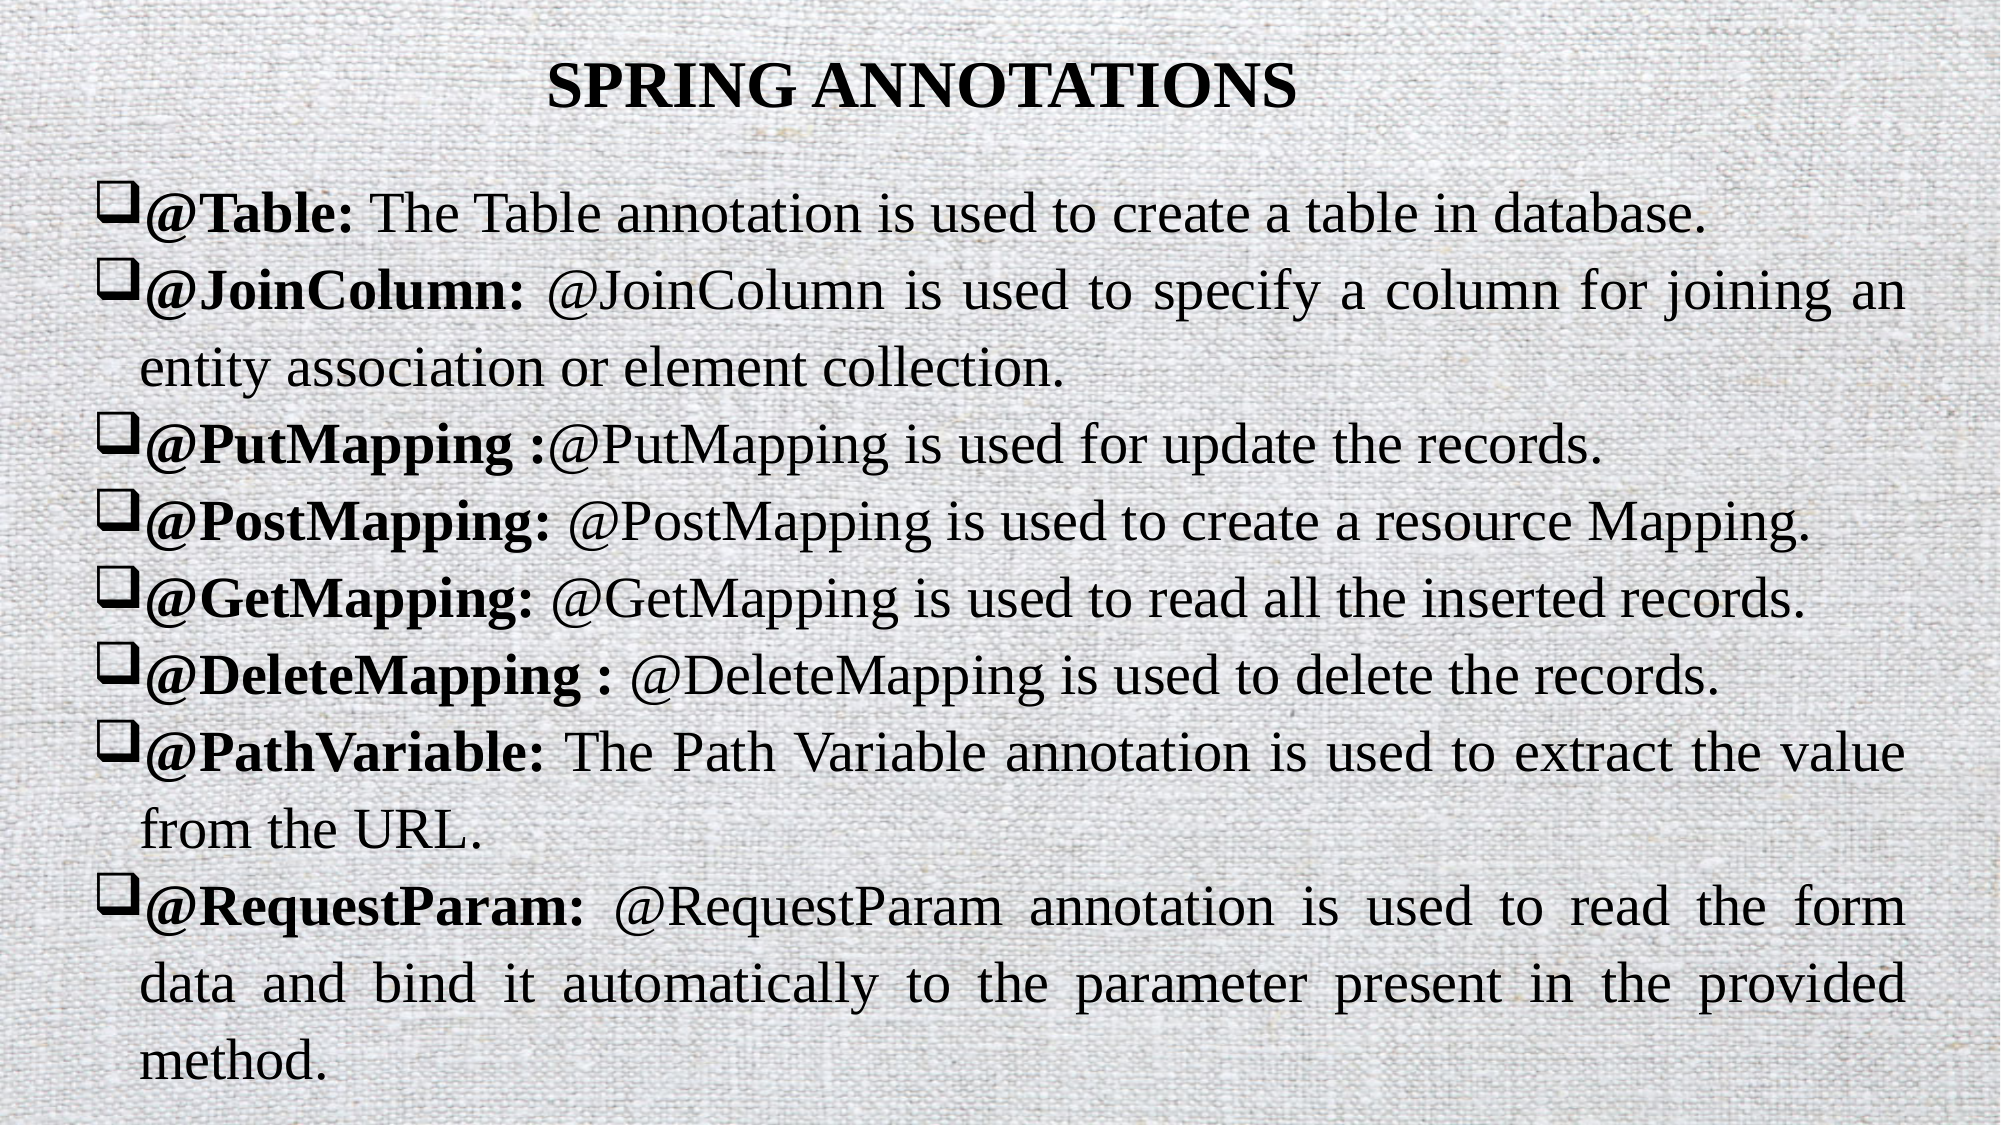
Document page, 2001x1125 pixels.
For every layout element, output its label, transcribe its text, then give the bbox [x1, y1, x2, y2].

text_box SPRING ANNOTATIONS [465, 32, 1368, 128]
text_box @Table: The Table annotation is used to create a table in database. @JoinColumn: @JoinColumn is used to specify a column for joining an entity association or element collection. @PutMapping :@PutMapping is used for update the records. @PostMapping: @PostMapping is used to create a resource Mapping. @GetMapping: @GetMapping is used to read all the inserted records. @DeleteMapping : @DeleteMapping is used to delete the records. @PathVariable: The Path Variable annotation is used to extract the value from the URL. @RequestParam: @RequestParam annotation is used to read the form data and bind it automatically to the parameter present in the provided method. [77, 160, 1923, 1125]
picture [0, 0, 2001, 1125]
